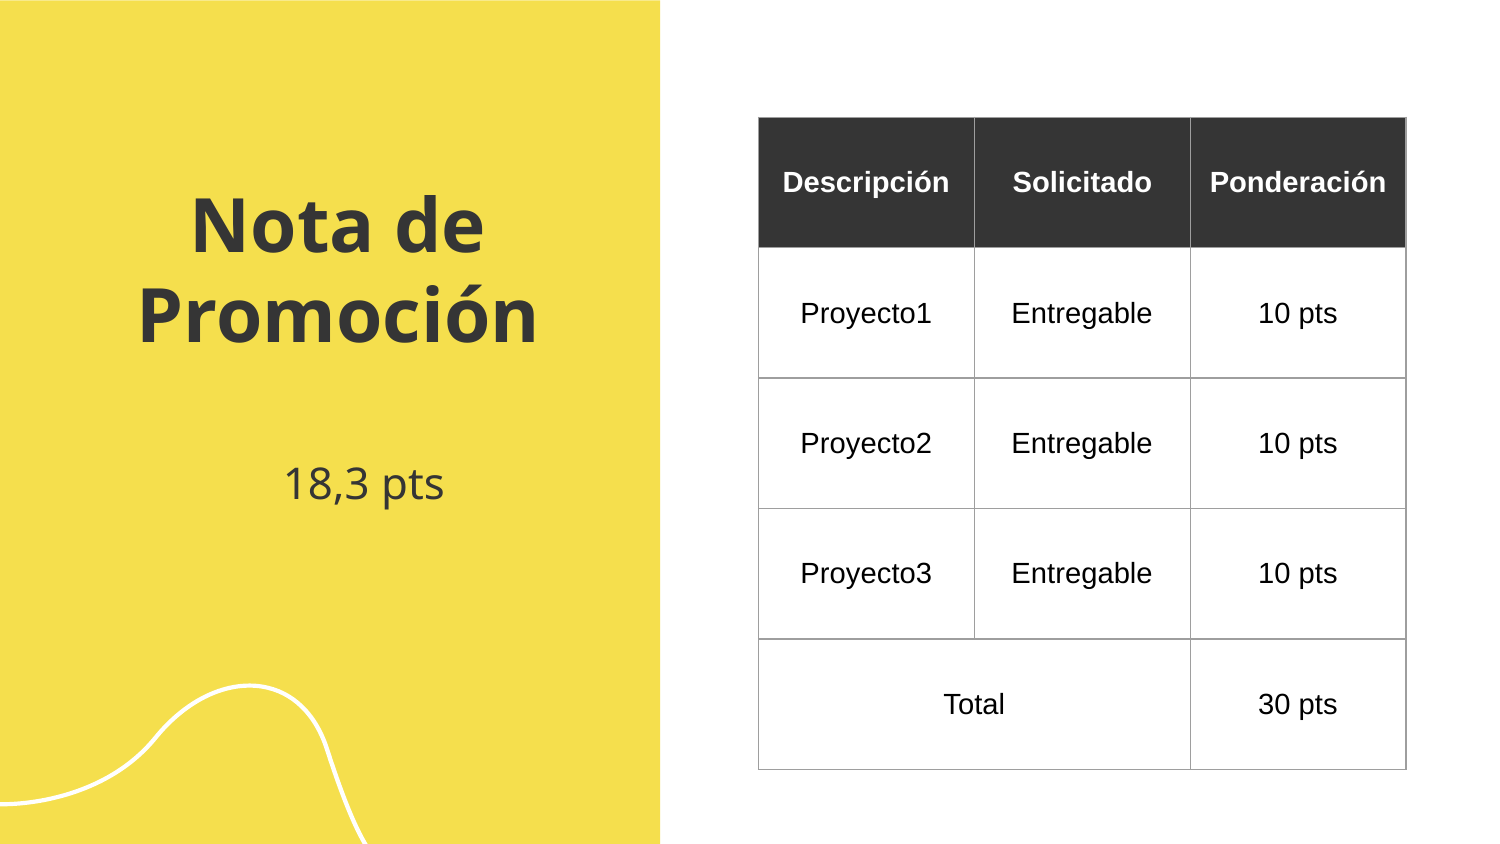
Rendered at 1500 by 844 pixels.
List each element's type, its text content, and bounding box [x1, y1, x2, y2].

table_cell Proyecto3 [759, 509, 974, 638]
table_cell 10 pts [1191, 379, 1405, 508]
table_cell Entregable [975, 248, 1190, 377]
table_cell Proyecto2 [759, 379, 974, 508]
table_cell Proyecto1 [759, 248, 974, 377]
subtitle 18,3 pts [116, 440, 611, 650]
title Nota de Promoción [116, 162, 560, 336]
table_cell 30 pts [1191, 640, 1405, 769]
table_header Descripción [759, 118, 974, 247]
table_cell Entregable [975, 509, 1190, 638]
table_header Ponderación [1191, 118, 1405, 247]
table_cell 10 pts [1191, 509, 1405, 638]
table_cell Entregable [975, 379, 1190, 508]
table_header Solicitado [975, 118, 1190, 247]
table_cell Total [759, 640, 1190, 769]
table_cell 10 pts [1191, 248, 1405, 377]
